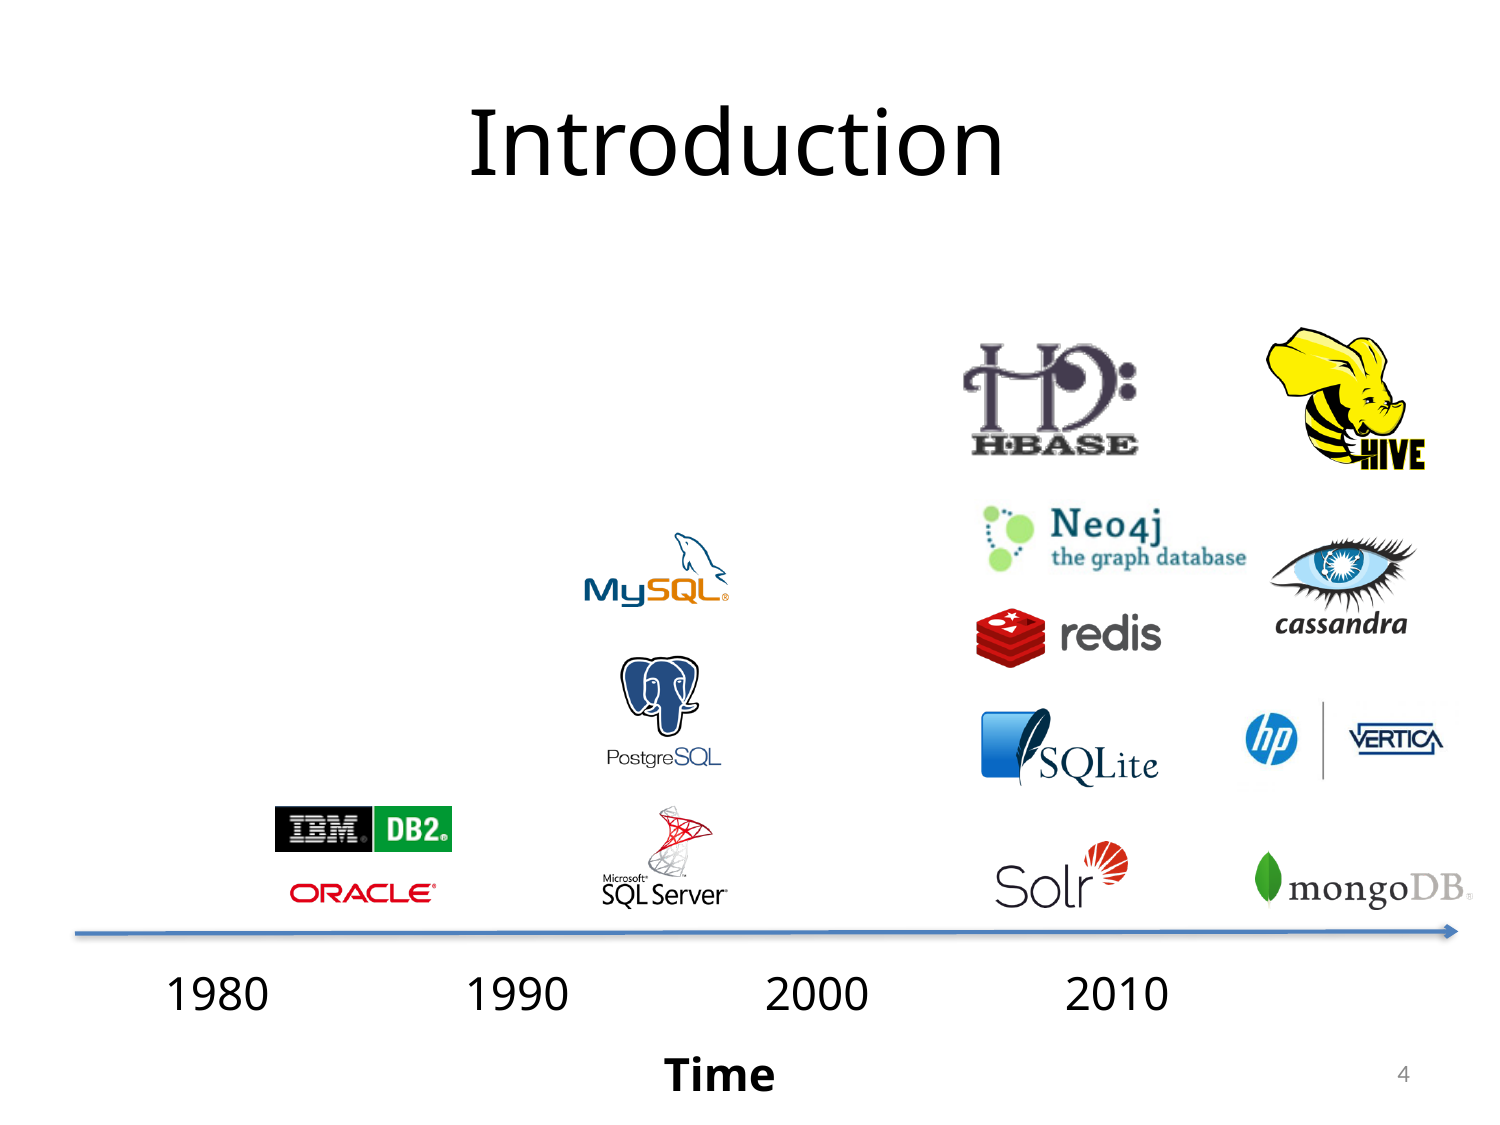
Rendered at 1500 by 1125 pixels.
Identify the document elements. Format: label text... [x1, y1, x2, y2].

picture [285, 874, 440, 912]
picture [995, 841, 1128, 909]
picture [1229, 686, 1459, 792]
picture [596, 635, 729, 783]
picture [1266, 533, 1420, 637]
picture [976, 703, 1164, 792]
slide_number 4 [1074, 1042, 1425, 1103]
text_box Time [648, 1038, 809, 1108]
text_box 1980 1990 2000 2010 [0, 957, 1474, 1028]
picture [1266, 327, 1426, 471]
picture [958, 332, 1149, 470]
picture [275, 806, 452, 853]
picture [1255, 850, 1473, 910]
picture [973, 606, 1164, 671]
title Introduction [75, 45, 1425, 233]
picture [601, 804, 729, 910]
picture [973, 499, 1257, 578]
picture [584, 531, 729, 607]
